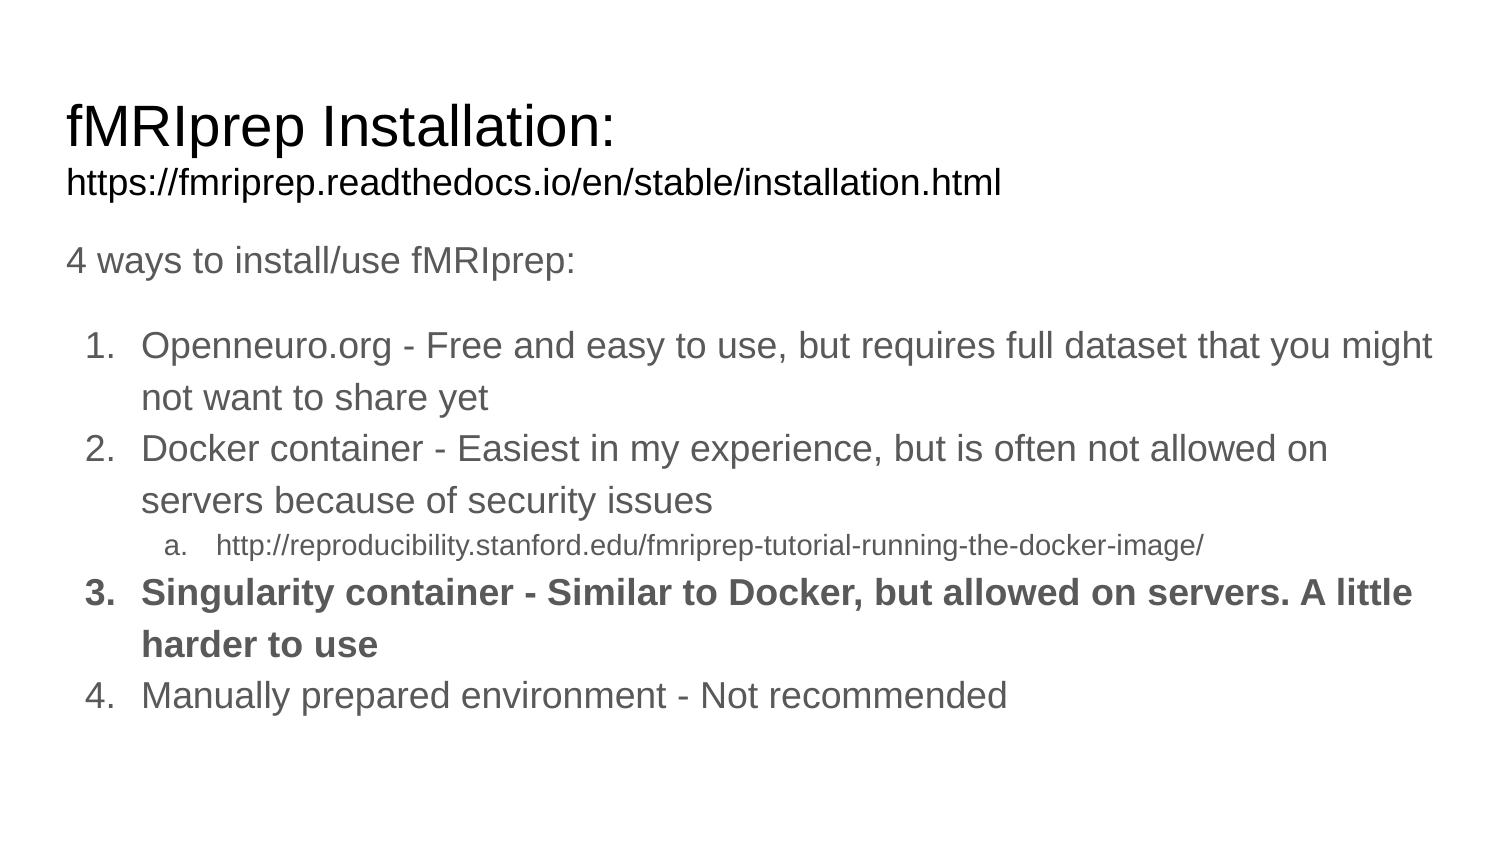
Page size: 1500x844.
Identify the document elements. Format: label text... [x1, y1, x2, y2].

list 4 ways to install/use fMRIprep: Openneuro.org - Free and easy to use, but requires full dataset that you might not want to share yet Docker container - Easiest in my experience, but is often not allowed on servers because of security issues http://reproducibility.stanford.edu/fmriprep-tutorial-running-the-docker-image/ Singularity container - Similar to Docker, but allowed on servers. A little harder to use Manually prepared environment - Not recommended [51, 214, 1449, 775]
title fMRIprep Installation: https://fmriprep.readthedocs.io/en/stable/installation.html [51, 72, 1449, 214]
